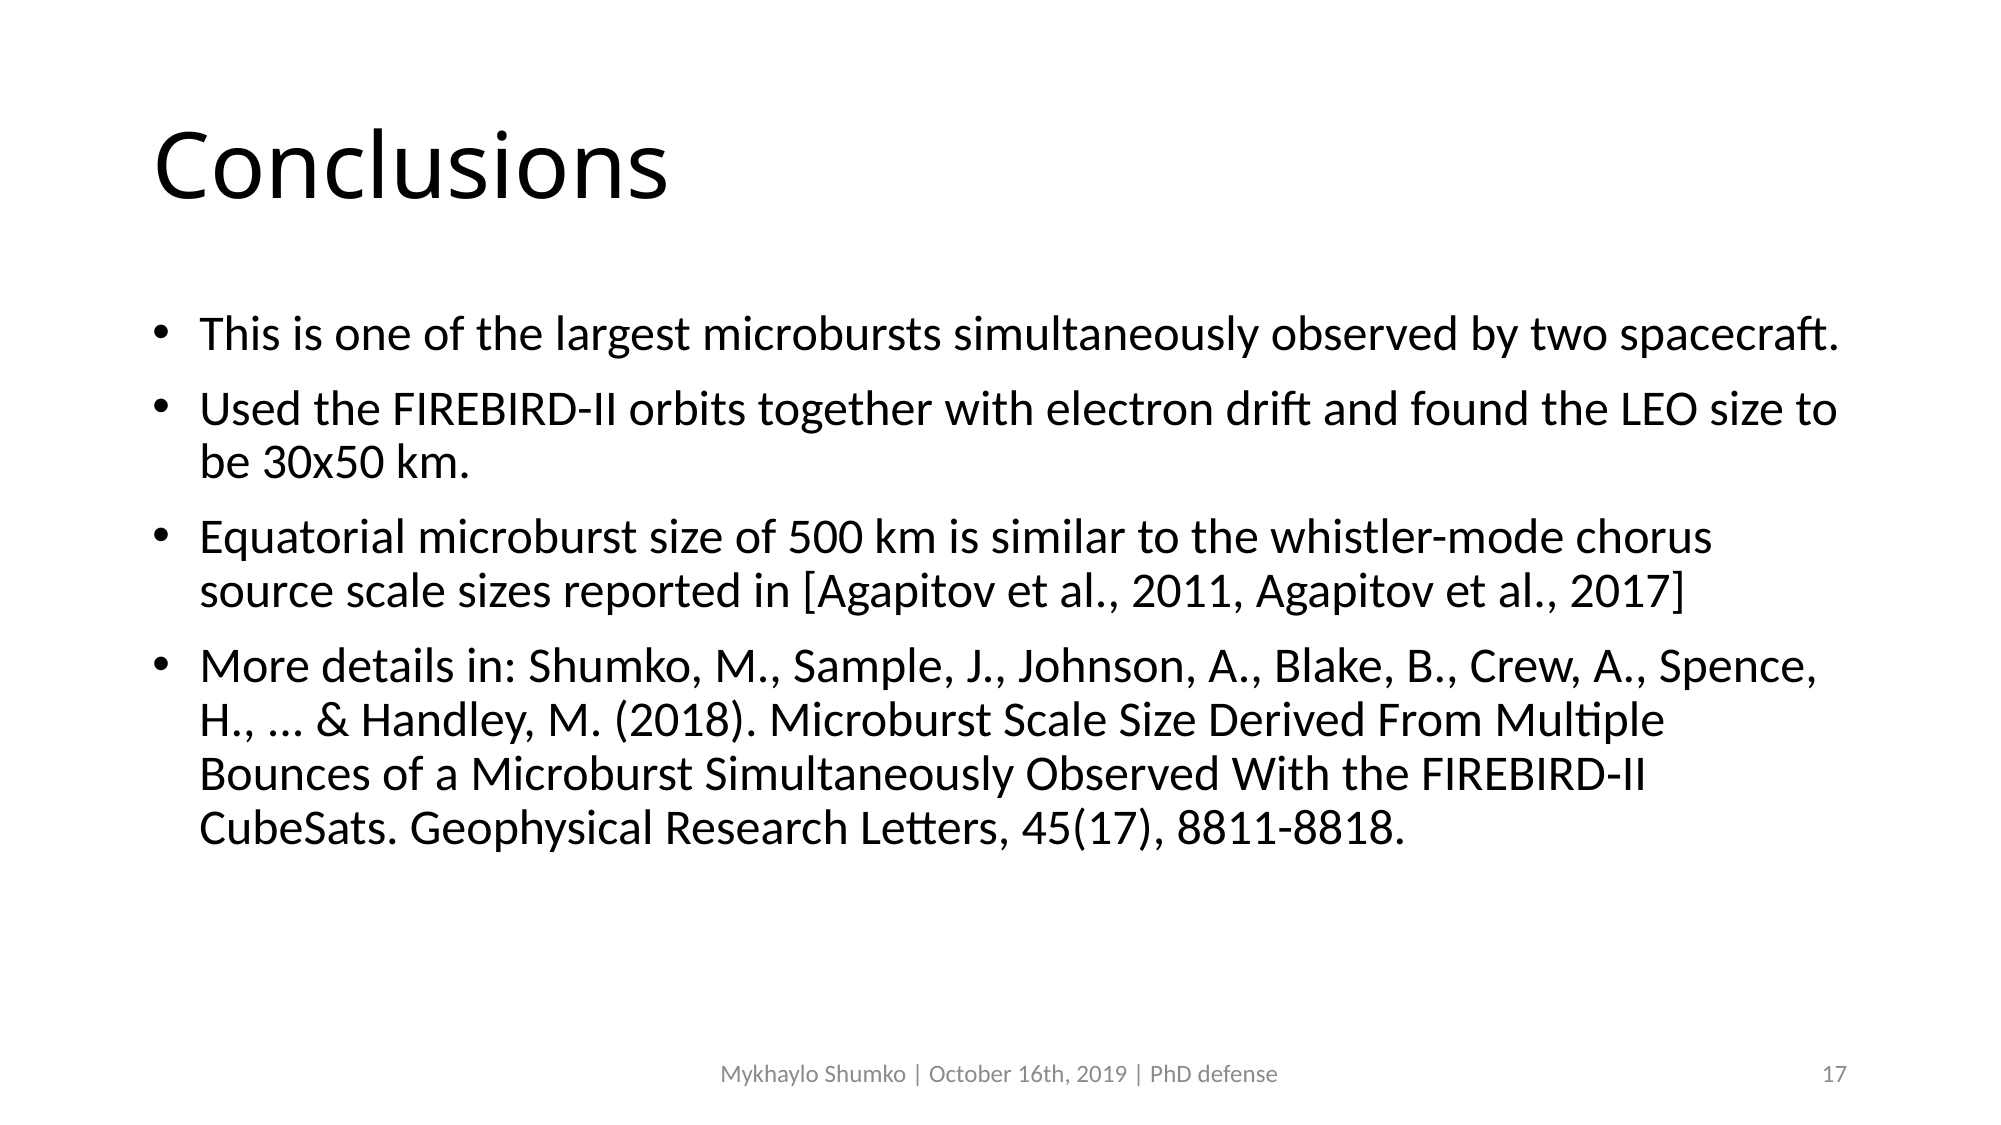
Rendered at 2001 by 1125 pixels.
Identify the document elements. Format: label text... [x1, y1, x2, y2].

title Conclusions [137, 59, 1863, 278]
slide_number 17 [1412, 1042, 1863, 1103]
footer Mykhaylo Shumko | October 16th, 2019 | PhD defense [662, 1042, 1338, 1103]
list This is one of the largest microbursts simultaneously observed by two spacecraft. Used the FIREBIRD-II orbits together with electron drift and found the LEO size to be 30x50 km. Equatorial microburst size of 500 km is similar to the whistler-mode chorus source scale sizes reported in [Agapitov et al., 2011, Agapitov et al., 2017] More details in: Shumko, M., Sample, J., Johnson, A., Blake, B., Crew, A., Spence, H., ... & Handley, M. (2018). Microburst Scale Size Derived From Multiple Bounces of a Microburst Simultaneously Observed With the FIREBIRD‐II CubeSats. Geophysical Research Letters, 45(17), 8811-8818. [137, 299, 1863, 1014]
